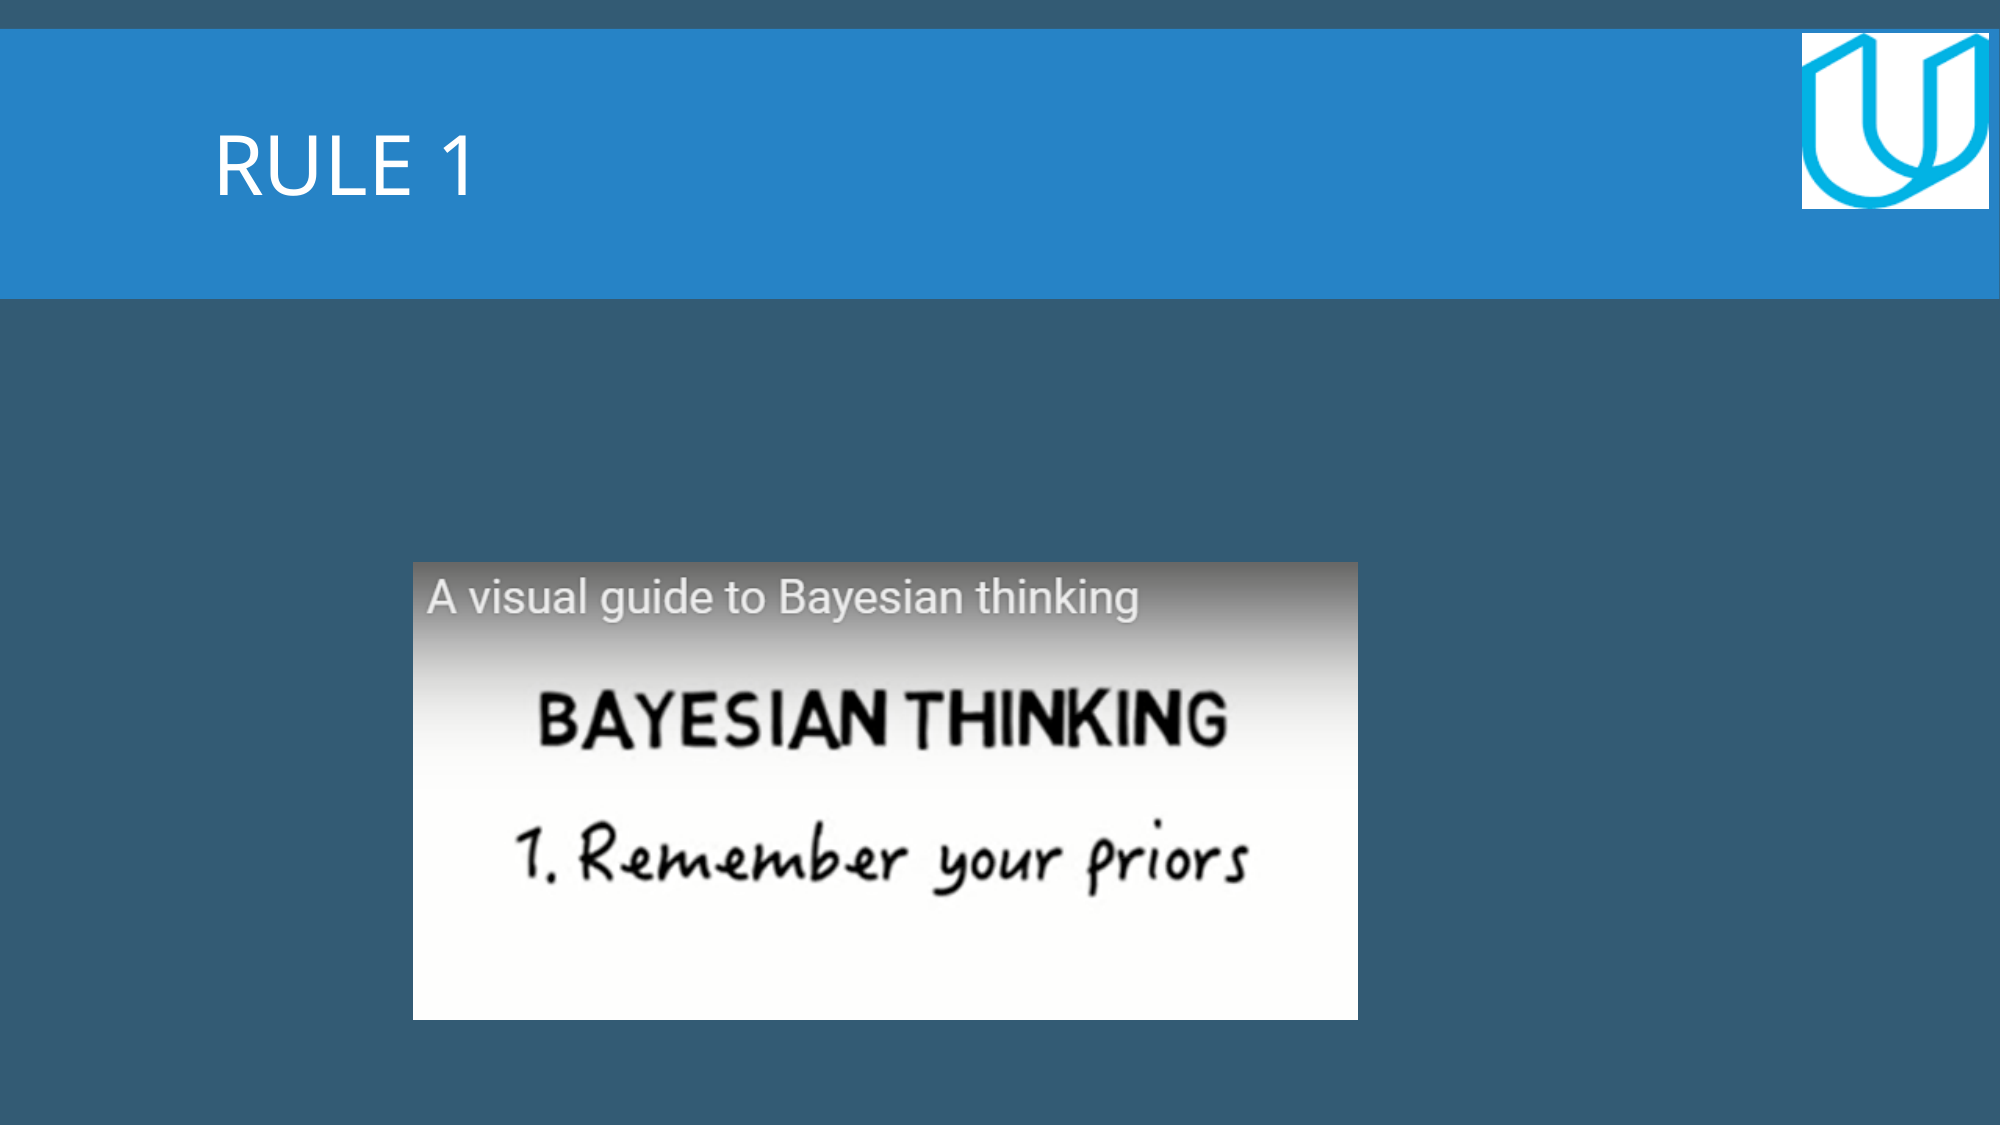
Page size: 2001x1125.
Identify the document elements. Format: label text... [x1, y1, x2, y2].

picture [1876, 124, 1989, 209]
picture [1802, 33, 1989, 167]
picture [413, 561, 1359, 1021]
title Rule 1 [197, 46, 1803, 295]
picture [1803, 159, 1866, 209]
picture [1816, 47, 1912, 197]
picture [1933, 47, 1974, 167]
